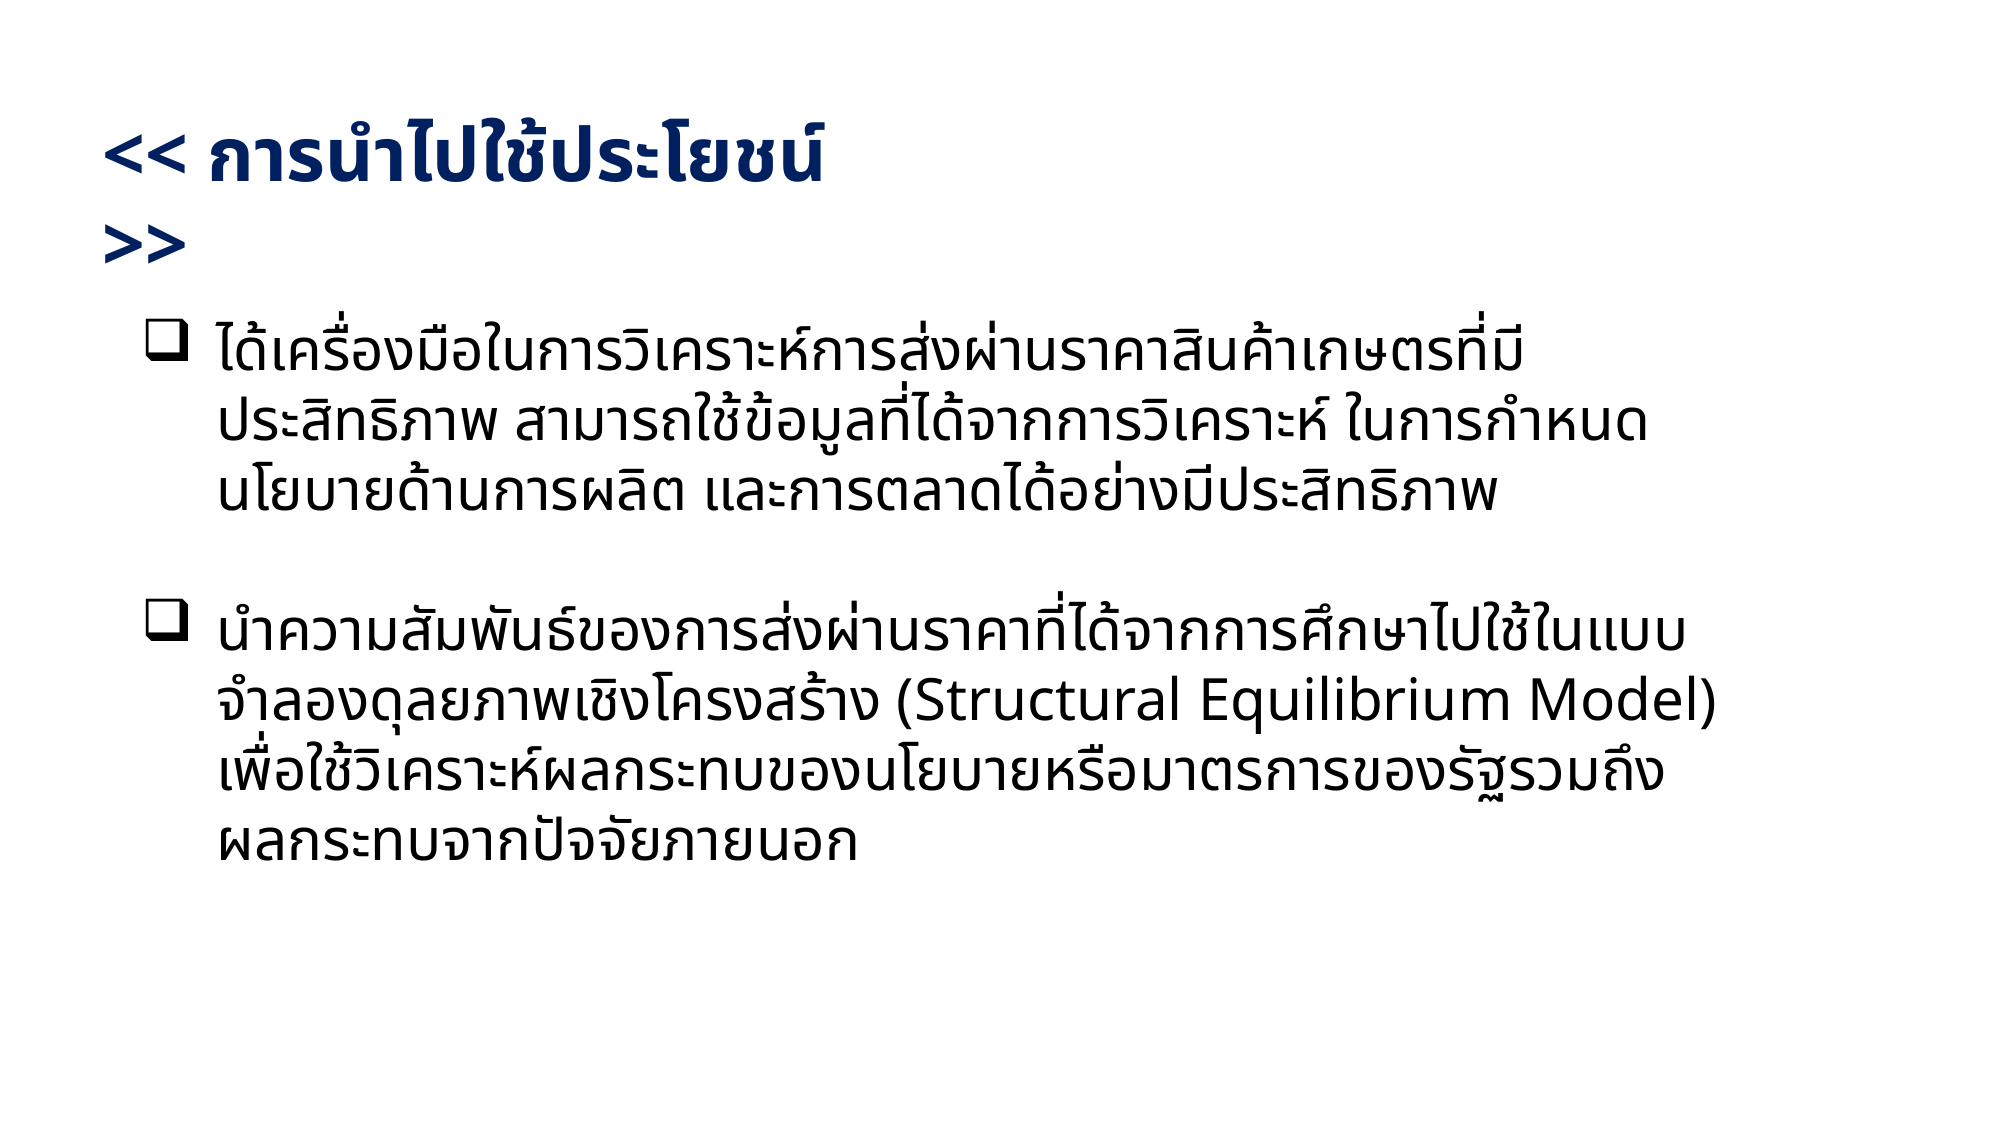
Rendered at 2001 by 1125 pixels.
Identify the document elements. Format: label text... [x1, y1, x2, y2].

text_box ได้เครื่องมือในการวิเคราะห์การส่งผ่านราคาสินค้าเกษตรที่มีประสิทธิภาพ สามารถใช้ข้อมูลที่ได้จากการวิเคราะห์ ในการกำหนดนโยบายด้านการผลิต และการตลาดได้อย่างมีประสิทธิภาพ นำความสัมพันธ์ของการส่งผ่านราคาที่ได้จากการศึกษาไปใช้ในแบบจำลองดุลยภาพเชิงโครงสร้าง (Structural Equilibrium Model) เพื่อใช้วิเคราะห์ผลกระทบของนโยบายหรือมาตรการของรัฐรวมถึงผลกระทบจากปัจจัยภายนอก [126, 304, 1775, 880]
text_box << การนำไปใช้ประโยชน์ >> [87, 98, 907, 294]
